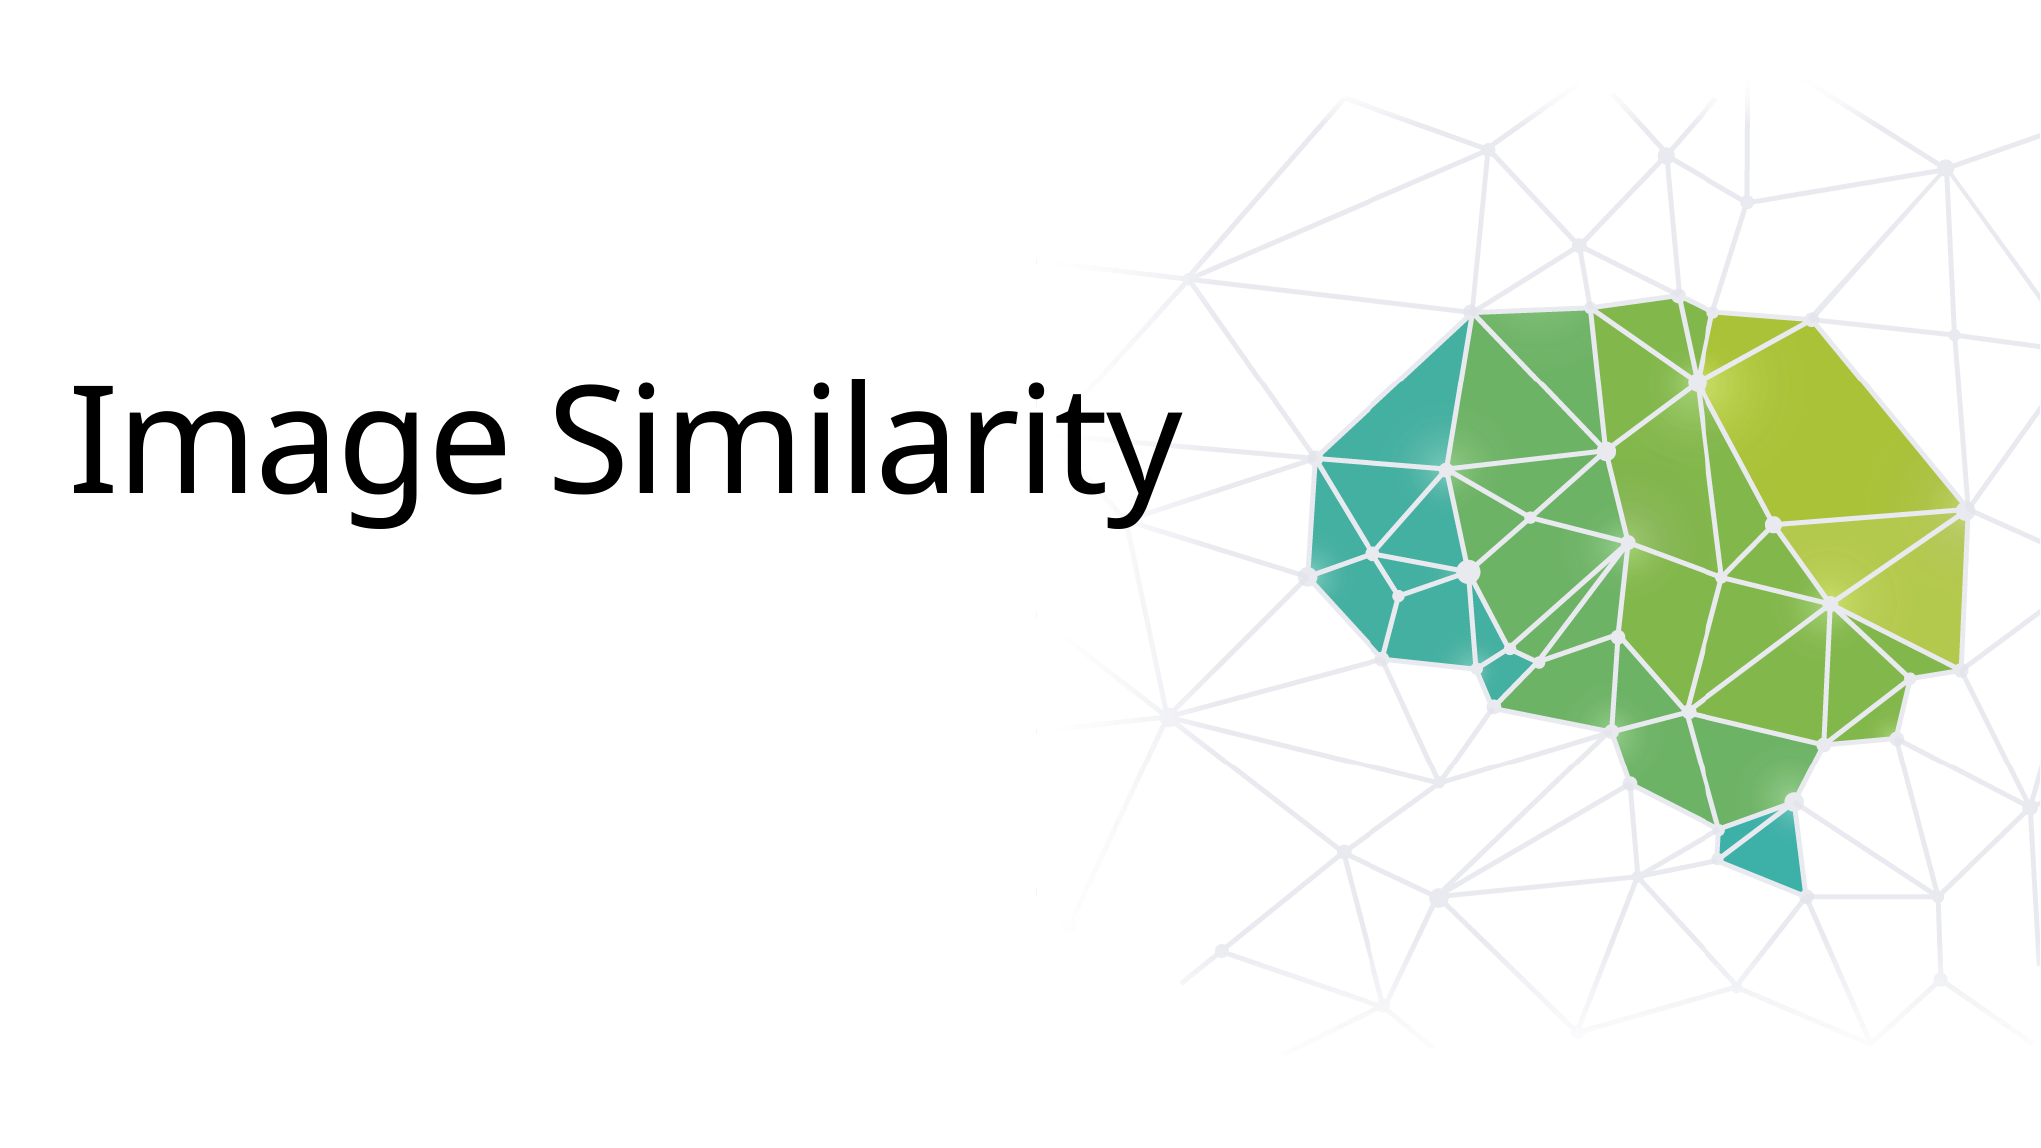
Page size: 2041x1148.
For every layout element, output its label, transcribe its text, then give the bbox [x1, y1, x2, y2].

picture [1036, 0, 2041, 1148]
title Image Similarity [45, 348, 1246, 543]
